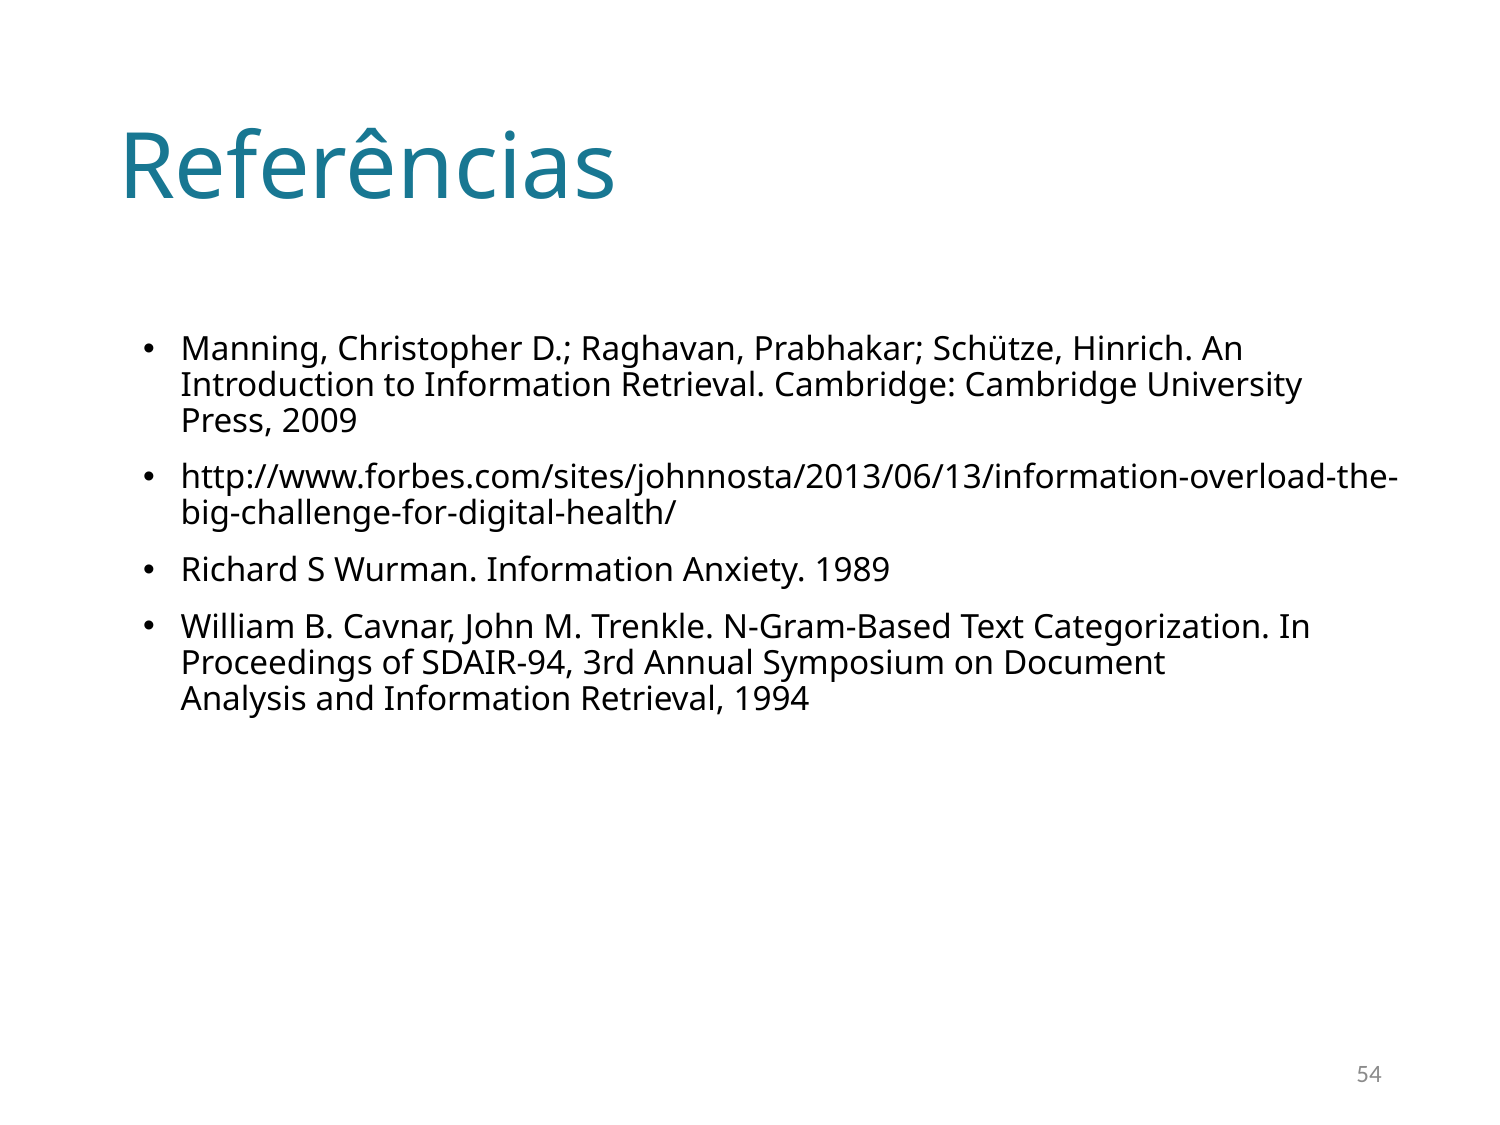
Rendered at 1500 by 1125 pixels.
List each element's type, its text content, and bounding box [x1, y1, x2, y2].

title Referências [103, 59, 1397, 278]
slide_number 54 [1059, 1042, 1397, 1103]
list [103, 299, 1397, 1014]
text_box Manning, Christopher D.; Raghavan, Prabhakar; Schütze, Hinrich. An Introduction to Information Retrieval. Cambridge: Cambridge University Press, 2009 http://www.forbes.com/sites/johnnosta/2013/06/13/information-overload-the-big-challenge-for-digital-health/ Richard S Wurman. Information Anxiety. 1989 William B. Cavnar, John M. Trenkle. N-Gram-Based Text Categorization. In Proceedings of SDAIR-94, 3rd Annual Symposium on Document Analysis and Information Retrieval, 1994 [128, 324, 1422, 1039]
